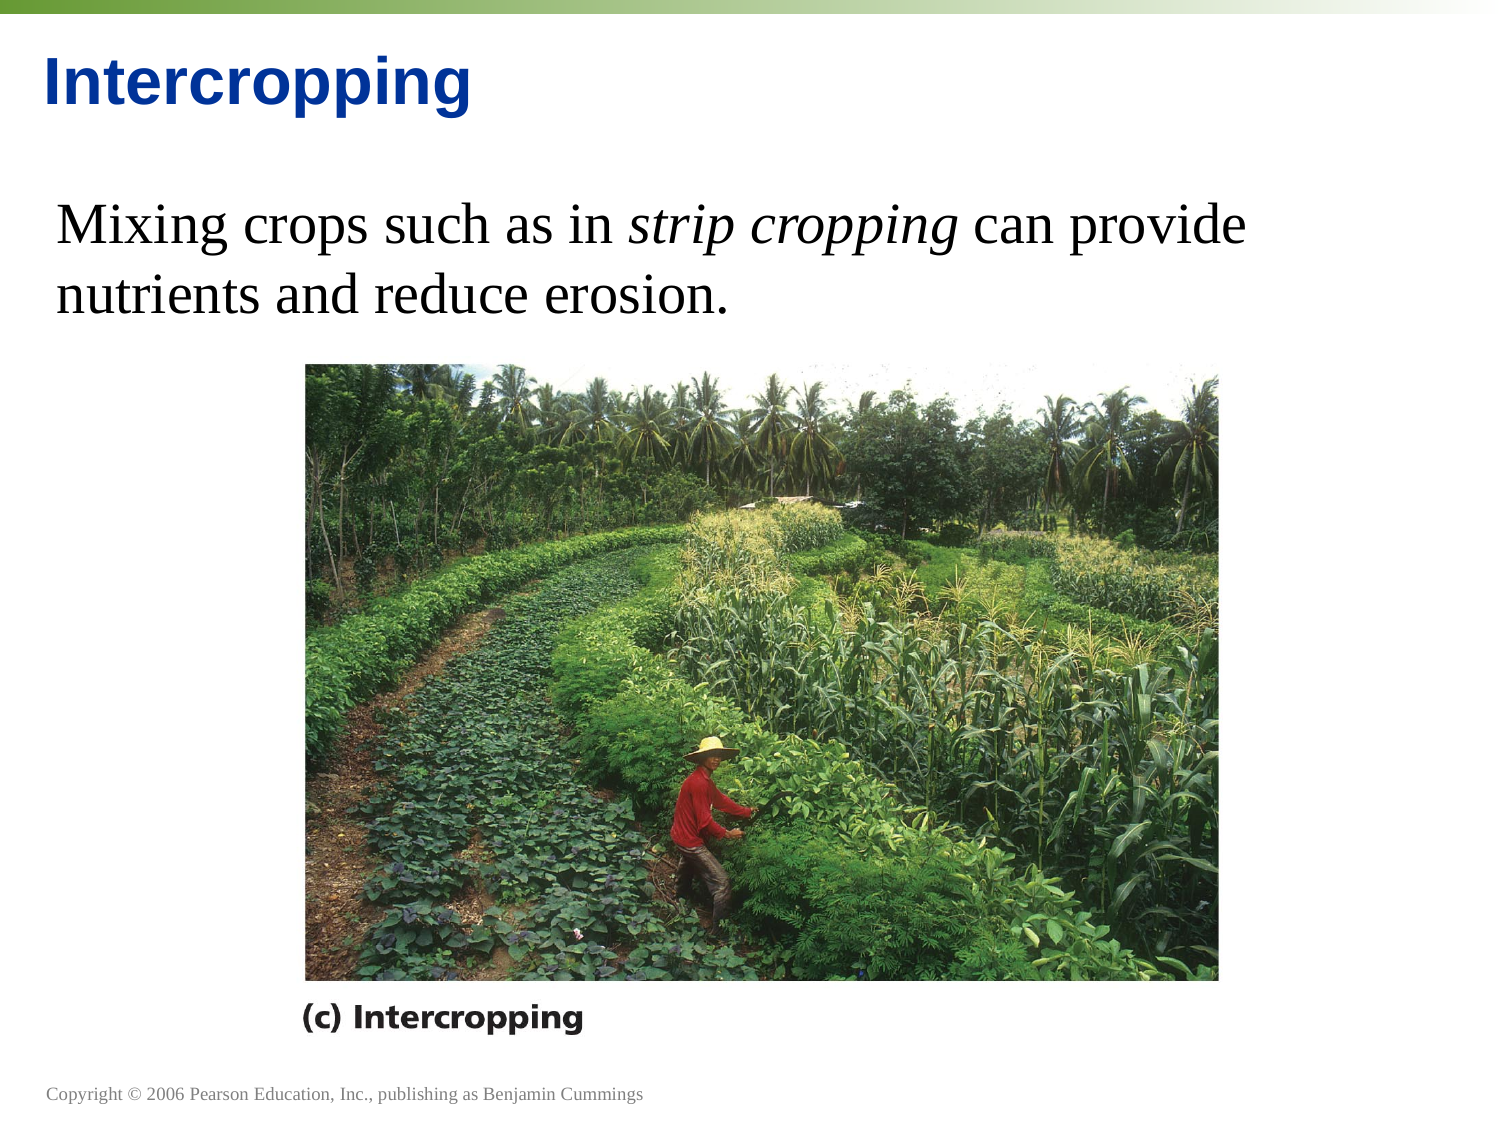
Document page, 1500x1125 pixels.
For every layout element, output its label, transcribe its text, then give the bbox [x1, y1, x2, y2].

title Intercropping [43, 29, 1469, 118]
list Mixing crops such as in strip cropping can provide nutrients and reduce erosion. [31, 177, 1474, 333]
picture [296, 356, 1225, 1043]
